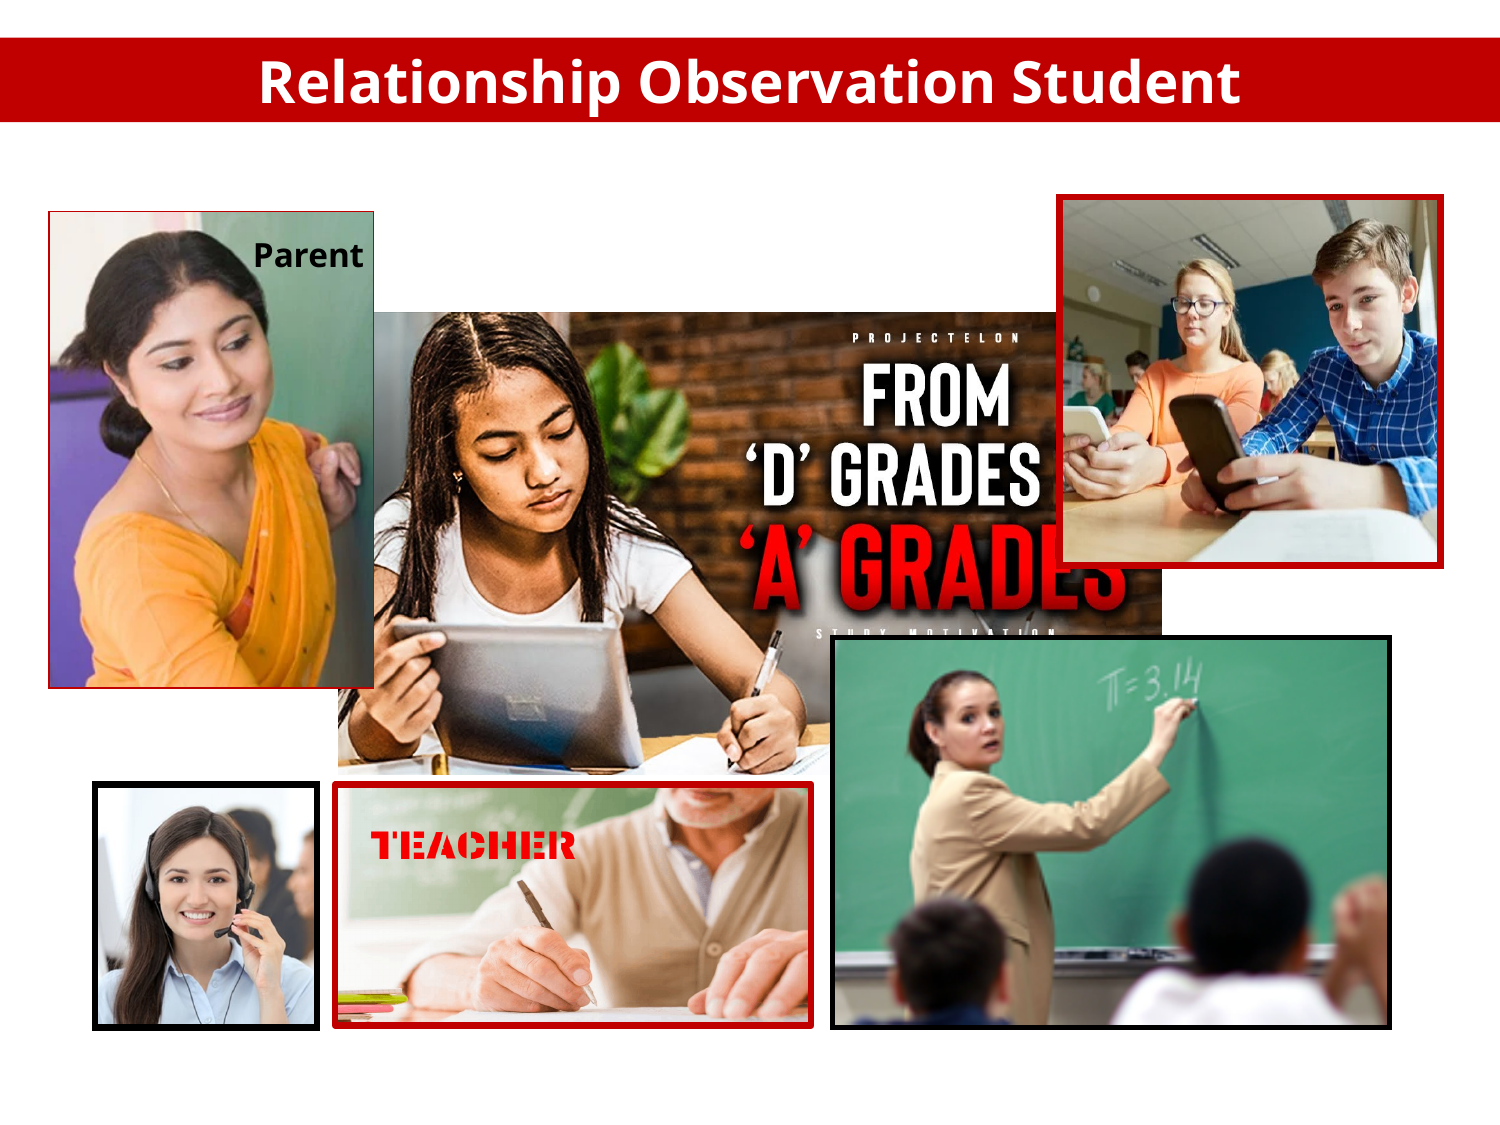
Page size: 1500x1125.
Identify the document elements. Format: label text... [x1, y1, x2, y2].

text_box Relationship Observation Student [0, 37, 1500, 123]
picture [337, 787, 809, 1023]
picture [97, 787, 314, 1025]
picture [49, 199, 1438, 1026]
